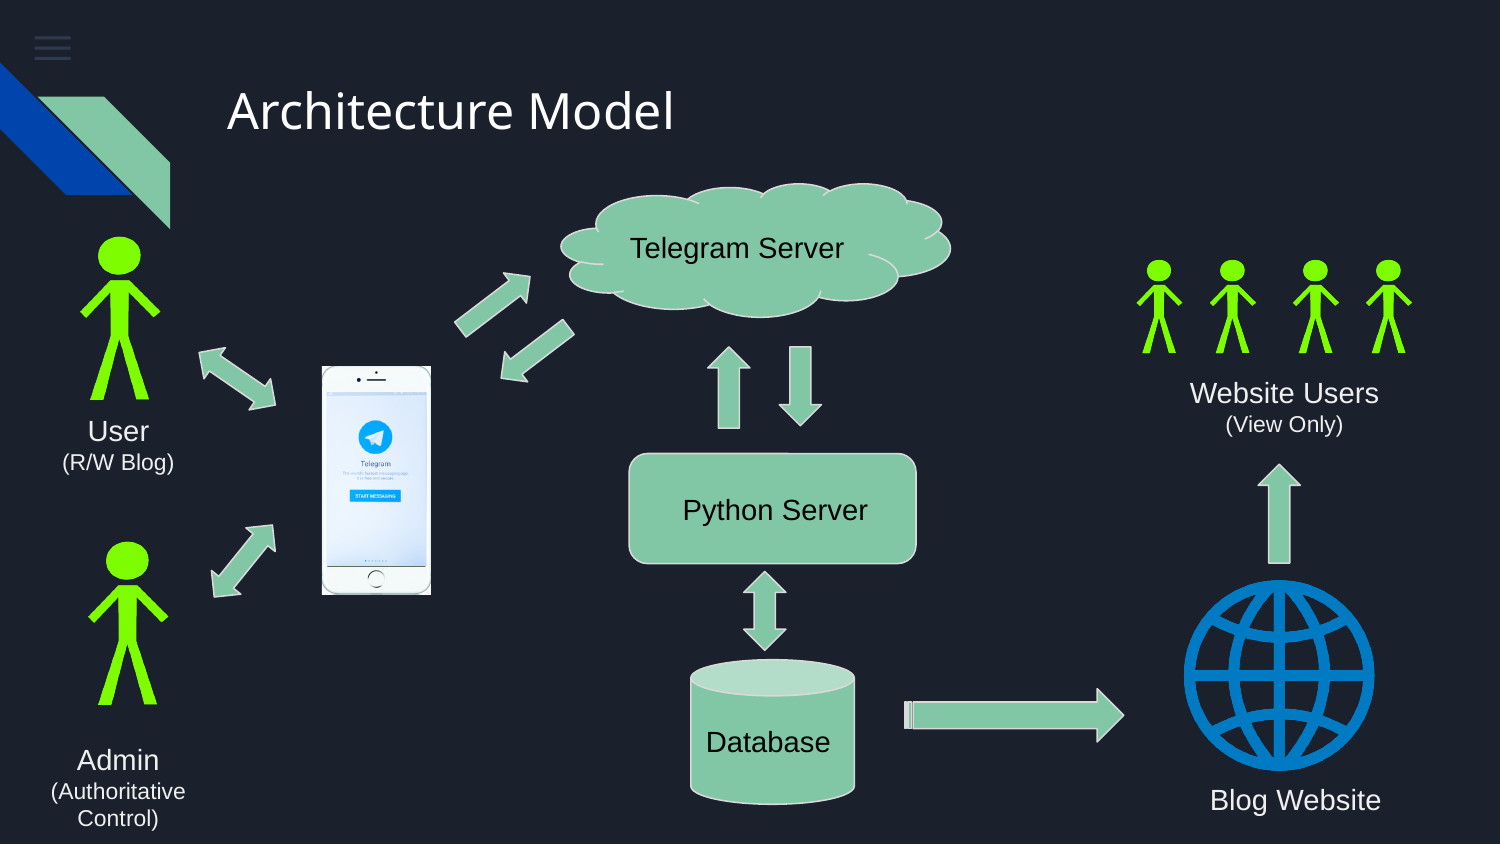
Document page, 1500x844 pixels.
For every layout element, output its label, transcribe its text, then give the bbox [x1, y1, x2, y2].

text_box Database [690, 659, 855, 805]
title Architecture Model [212, 64, 1368, 154]
text_box [454, 272, 531, 338]
text_box Admin (Authoritative Control) [19, 726, 217, 765]
text_box [707, 346, 751, 429]
text_box [501, 319, 575, 382]
text_box Website Users (View Only) [1169, 375, 1400, 398]
text_box [908, 701, 912, 729]
picture [1109, 256, 1449, 367]
picture [41, 537, 232, 727]
text_box [229, 361, 276, 410]
text_box [235, 525, 276, 587]
text_box [913, 688, 1124, 743]
text_box [743, 571, 786, 651]
text_box Python Server [629, 453, 917, 564]
picture [1174, 571, 1385, 782]
picture [321, 365, 432, 596]
text_box [779, 346, 822, 426]
text_box [1258, 464, 1301, 564]
text_box User (R/W Blog) [19, 397, 217, 436]
text_box Blog Website [1180, 766, 1411, 805]
picture [34, 232, 225, 422]
text_box Telegram Server [560, 183, 951, 318]
